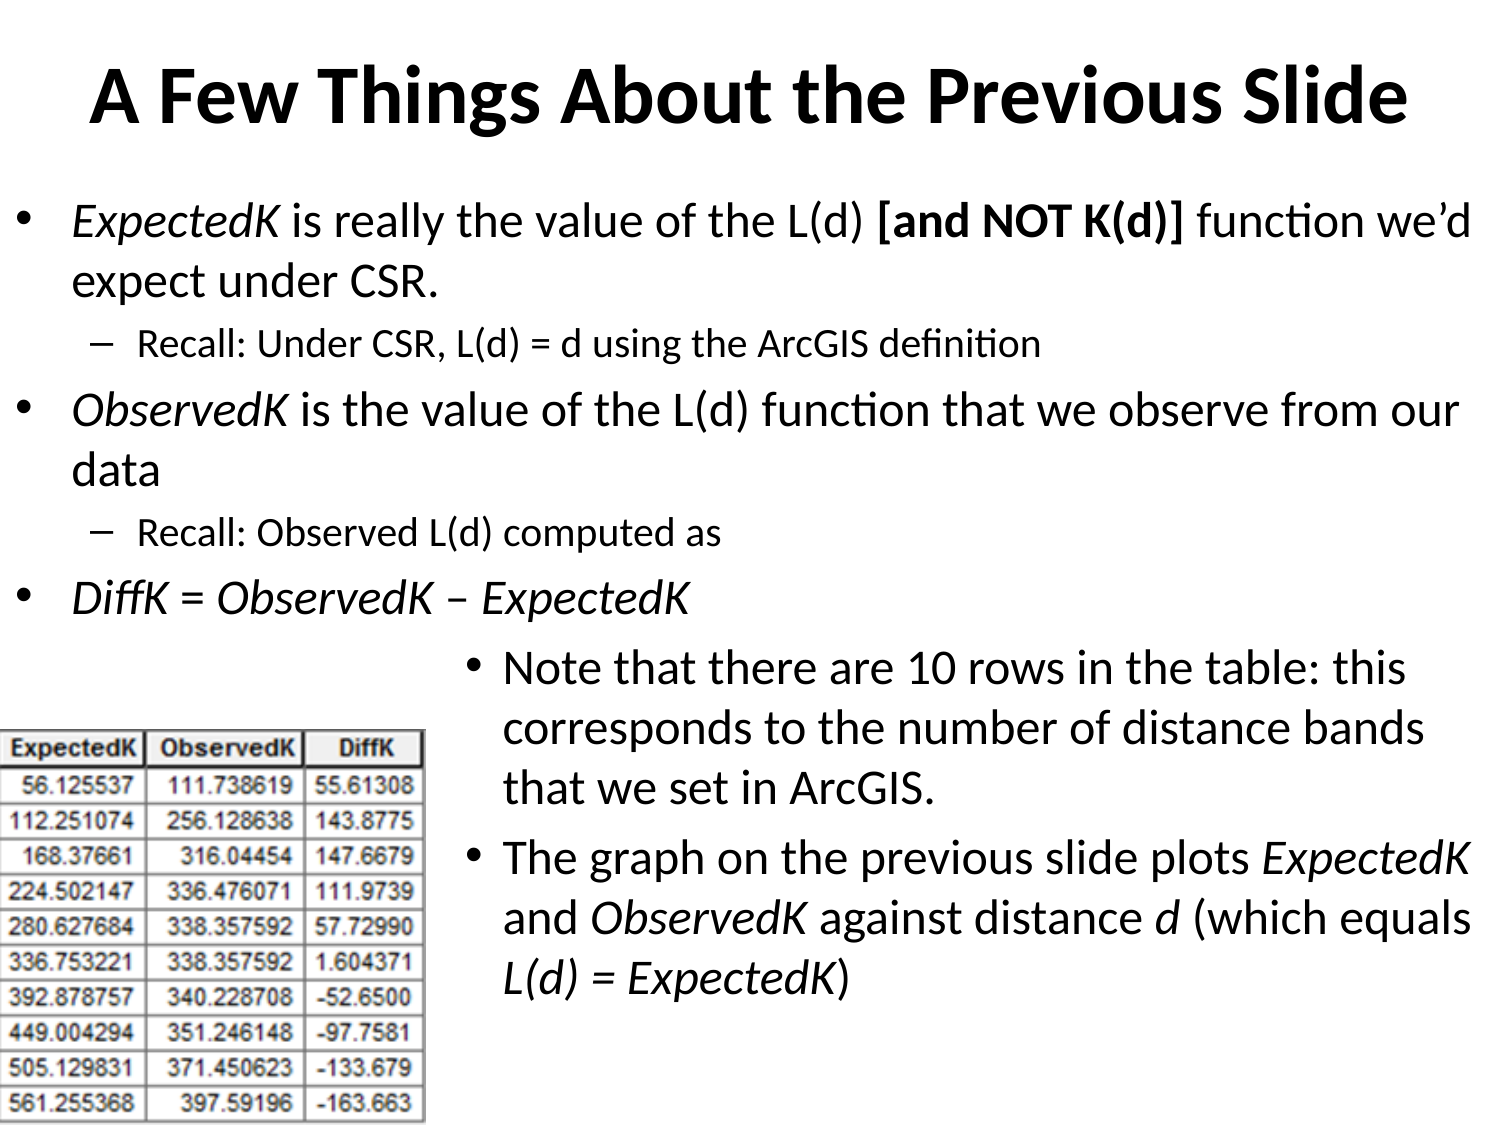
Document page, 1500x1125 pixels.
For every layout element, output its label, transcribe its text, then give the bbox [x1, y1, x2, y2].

text_box A Few Things About the Previous Slide [24, 24, 1475, 155]
picture [0, 729, 427, 1125]
